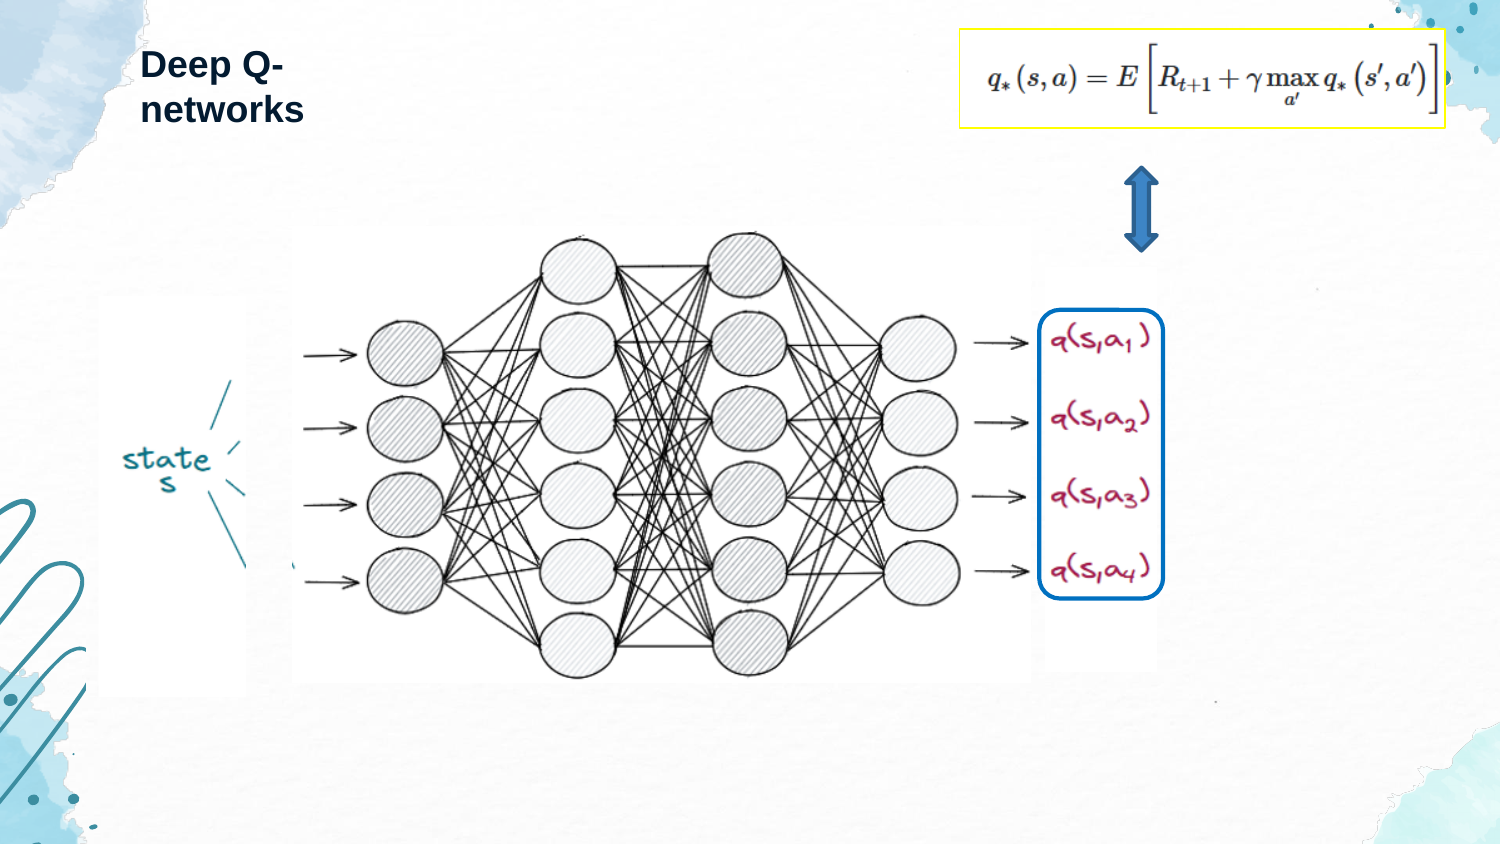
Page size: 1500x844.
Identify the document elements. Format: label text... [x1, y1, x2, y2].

text_box [1126, 167, 1157, 251]
picture [0, 0, 1500, 844]
picture [0, 505, 30, 555]
text_box Deep Q-networks [125, 32, 431, 138]
picture [0, 566, 80, 684]
